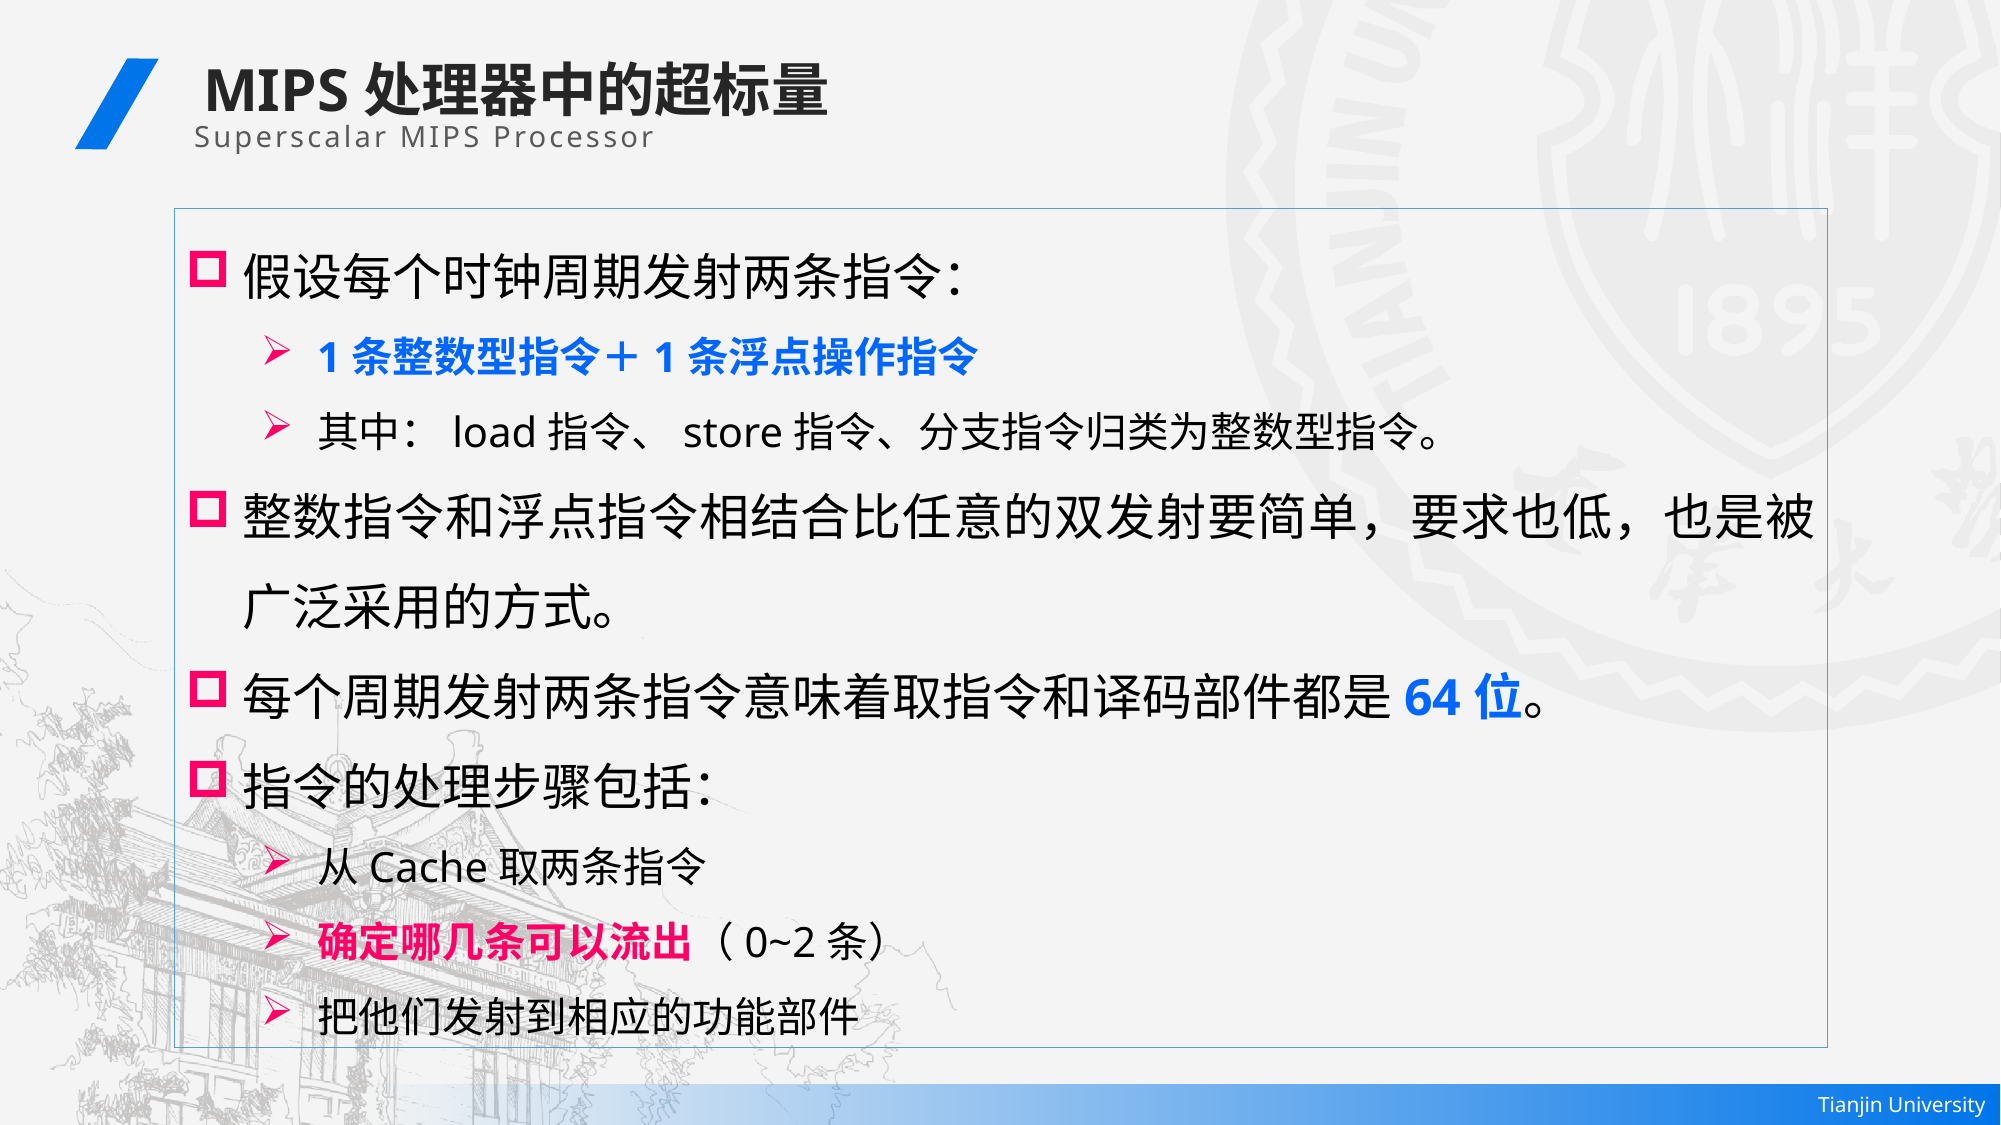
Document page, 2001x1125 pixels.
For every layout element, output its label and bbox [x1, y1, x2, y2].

text_box [74, 45, 836, 163]
text_box [174, 208, 1828, 1048]
